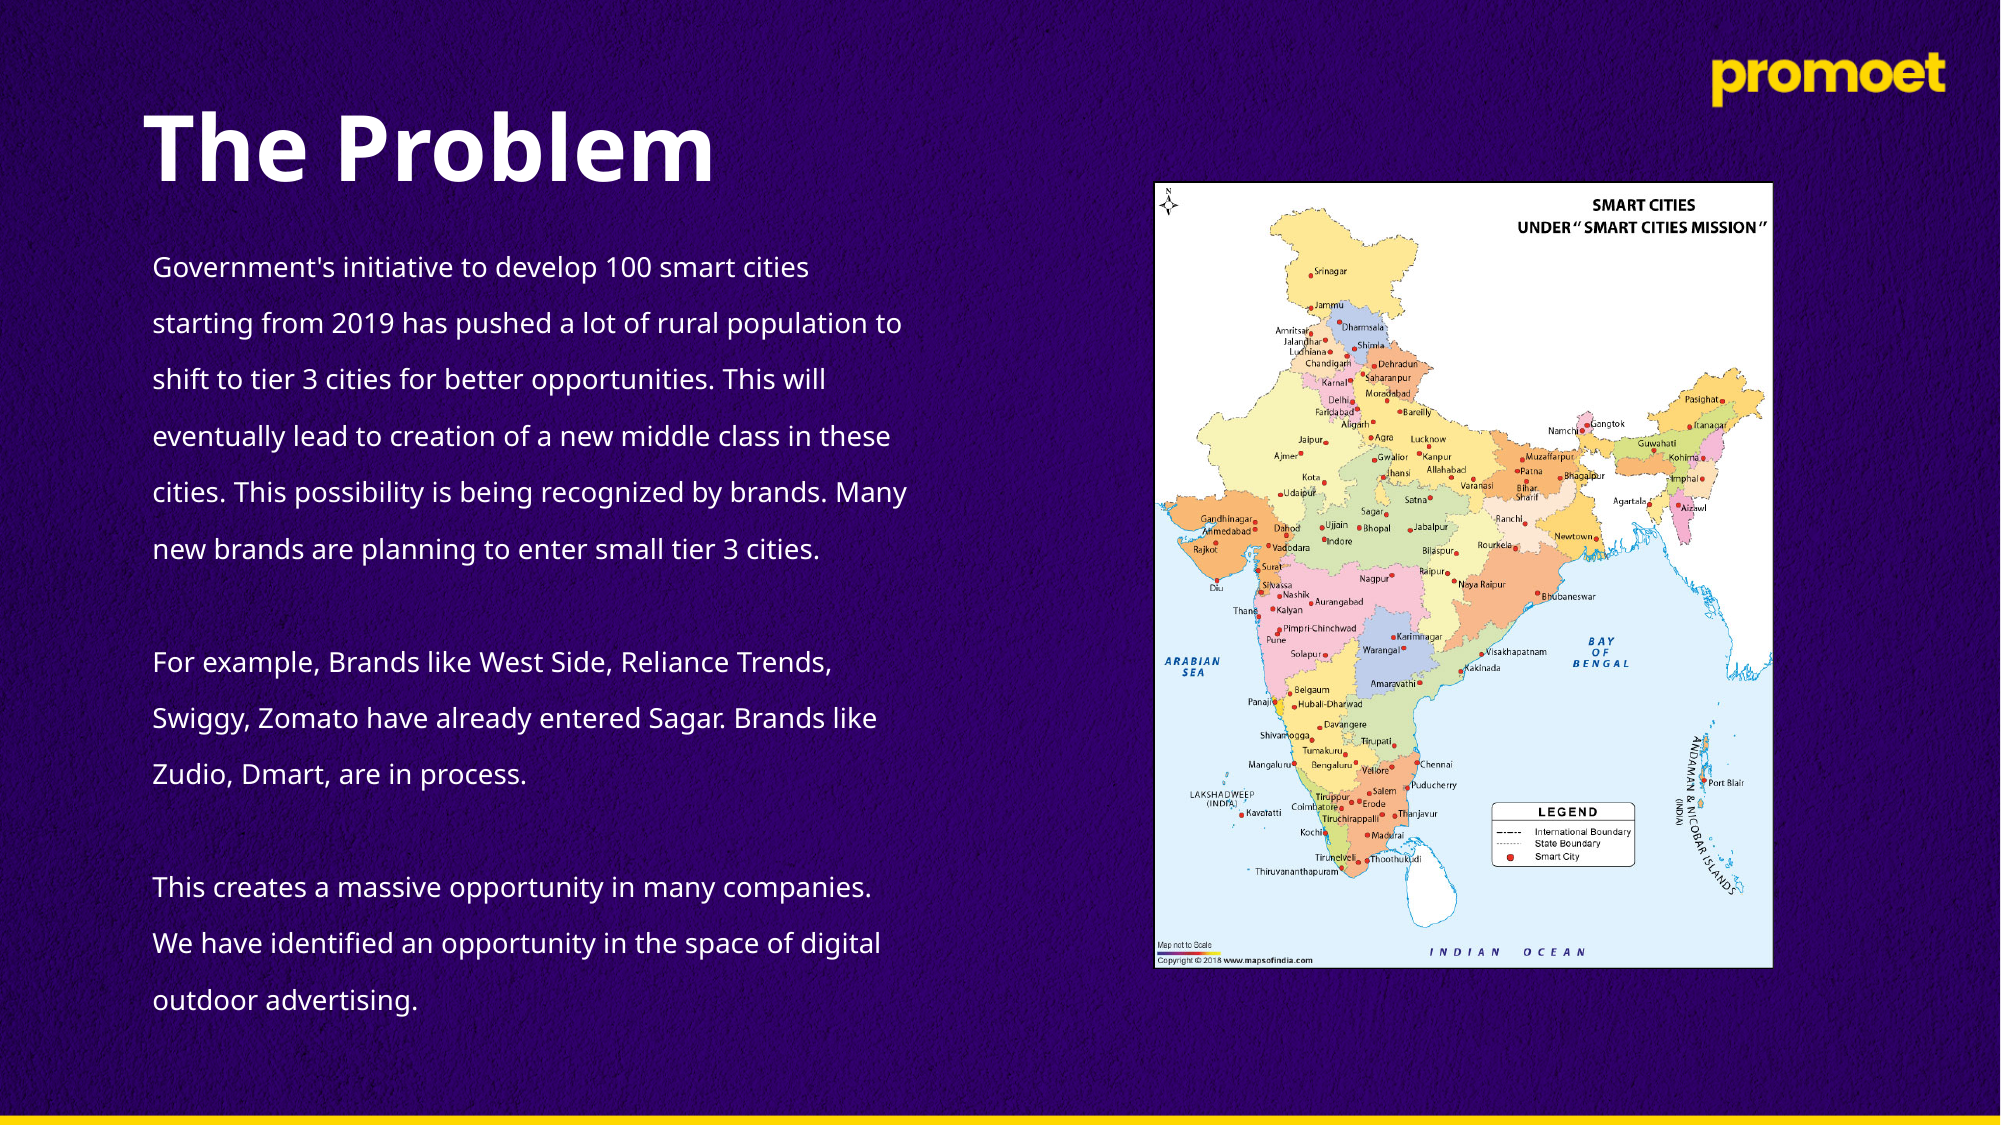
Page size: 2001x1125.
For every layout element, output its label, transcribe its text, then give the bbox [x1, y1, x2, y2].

picture [0, 0, 2001, 1125]
list Government's initiative to develop 100 smart cities starting from 2019 has pushed a lot of rural population to shift to tier 3 cities for better opportunities. This will eventually lead to creation of a new middle class in these cities. This possibility is being recognized by brands. Many new brands are planning to enter small tier 3 cities. For example, Brands like West Side, Reliance Trends, Swiggy, Zomato have already entered Sagar. Brands like Zudio, Dmart, are in process. This creates a massive opportunity in many companies. We have identified an opportunity in the space of digital outdoor advertising. [137, 218, 932, 1125]
title The Problem [127, 42, 1853, 261]
